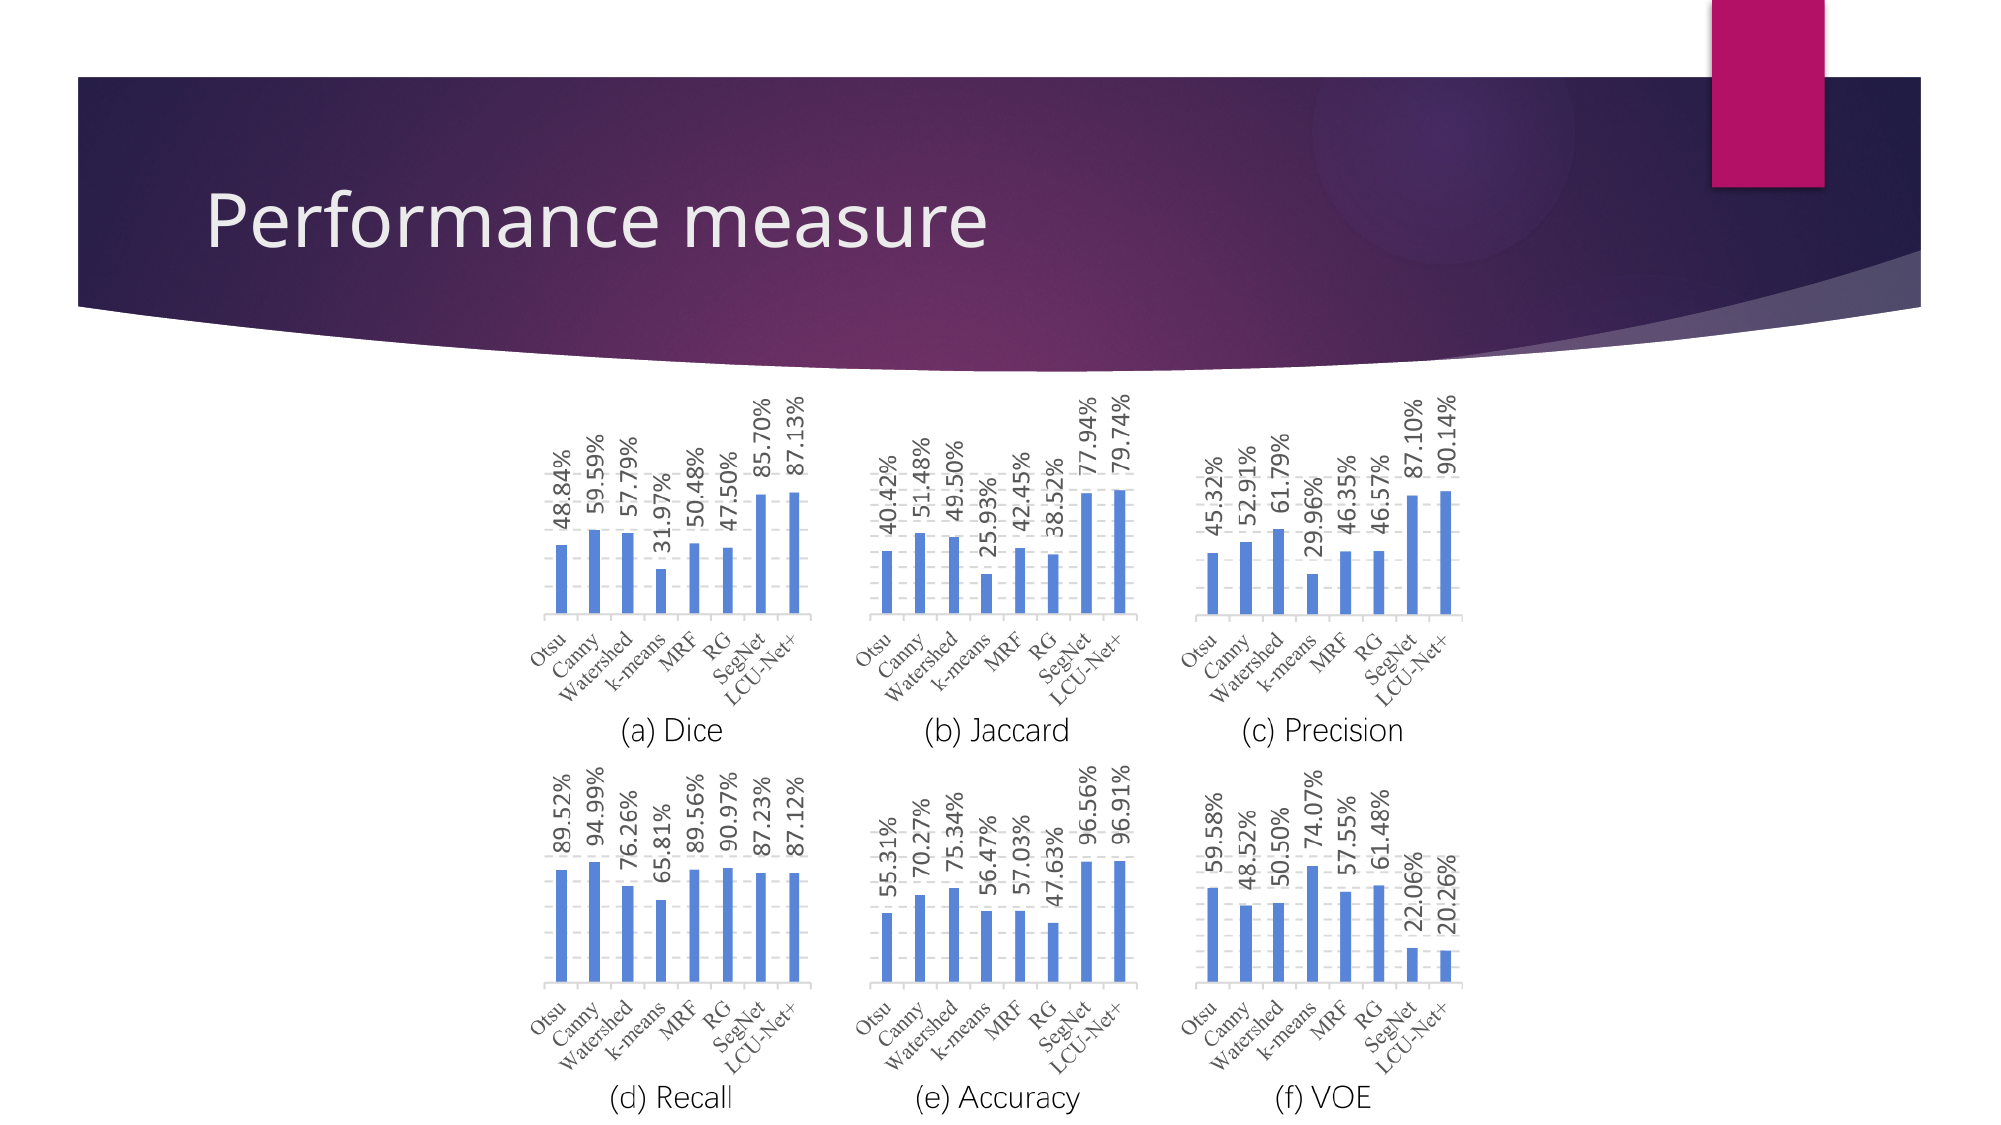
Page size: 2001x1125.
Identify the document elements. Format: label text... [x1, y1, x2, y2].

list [506, 372, 1494, 1125]
title Performance measure [189, 159, 1627, 276]
